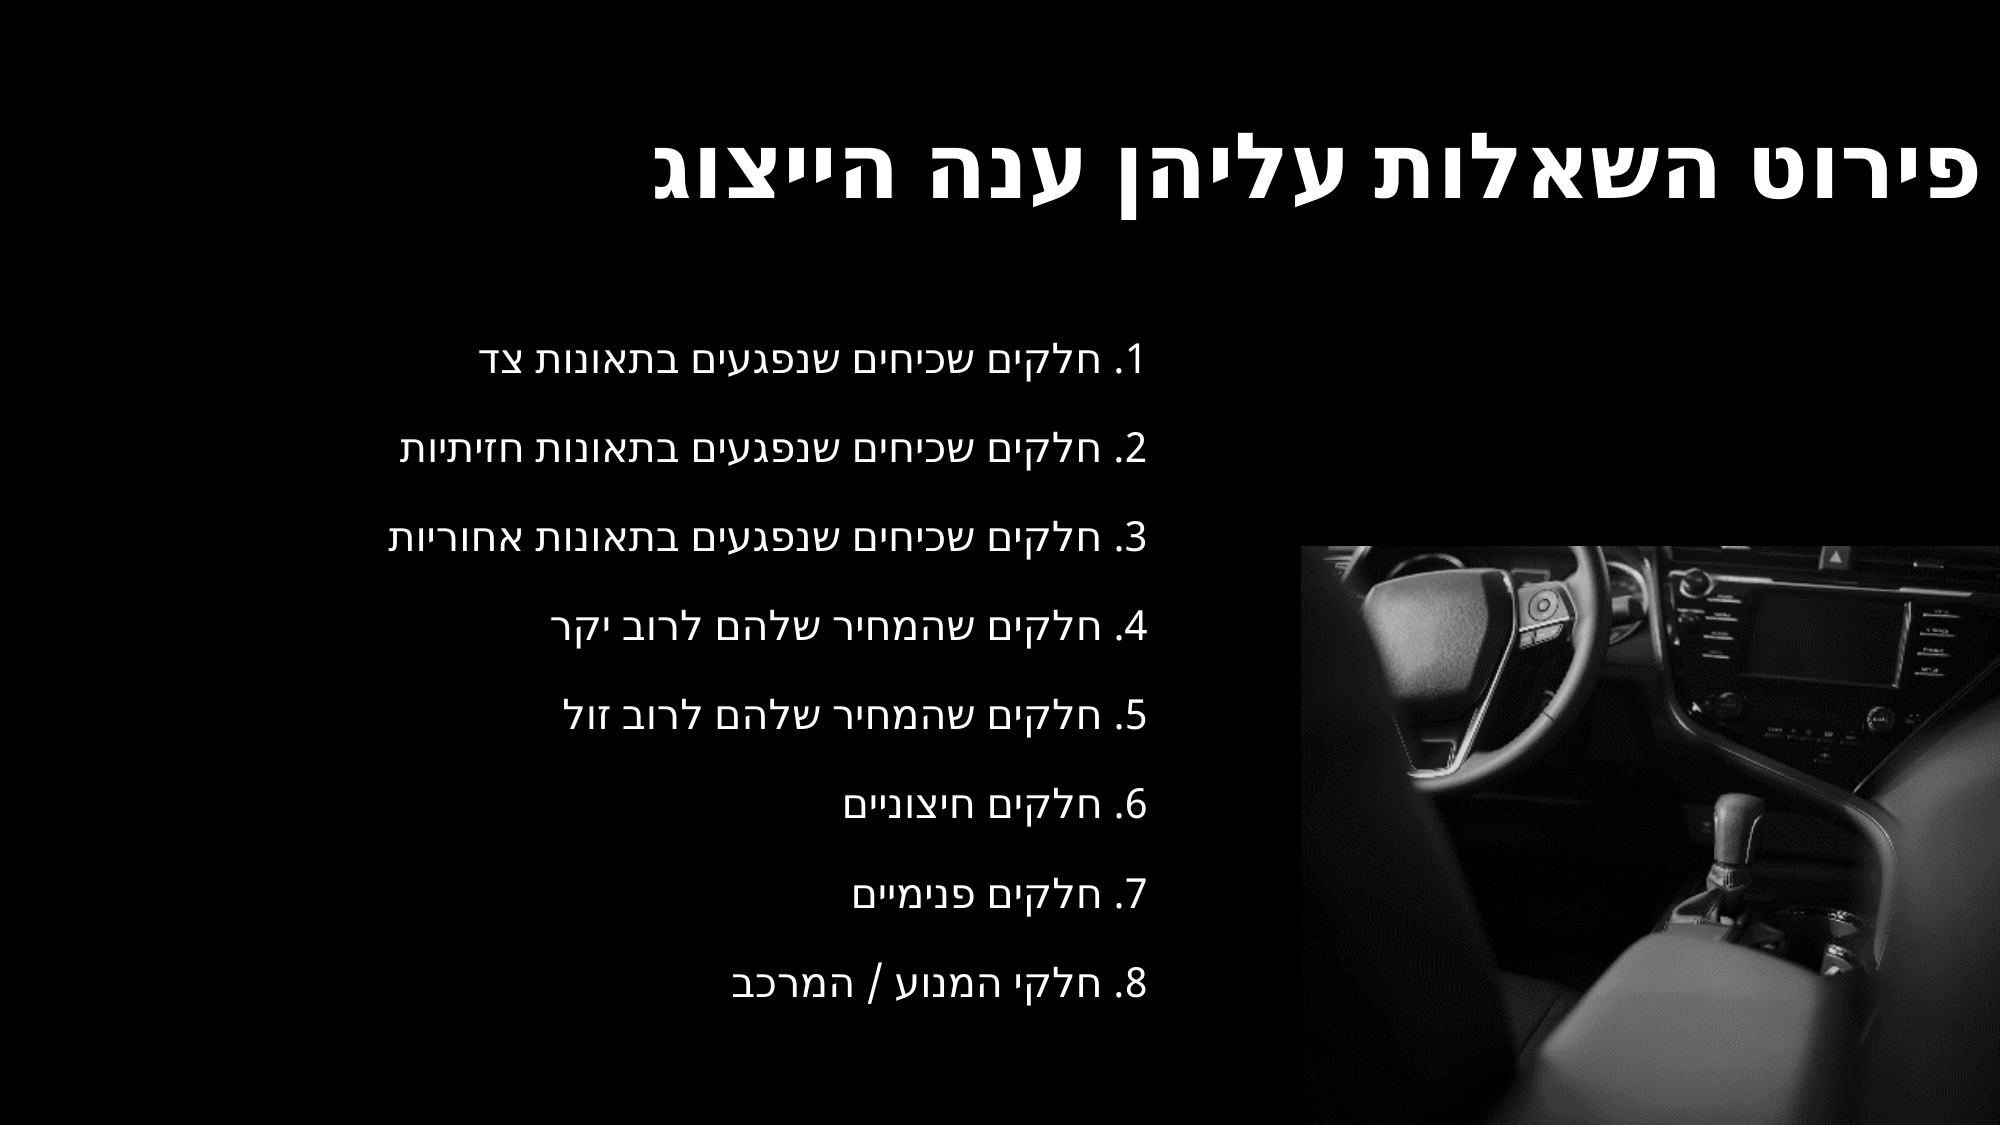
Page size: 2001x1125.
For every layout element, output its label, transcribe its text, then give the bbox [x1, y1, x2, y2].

picture [1301, 546, 2000, 1125]
list 1. חלקים שכיחים שנפגעים בתאונות צד 2. חלקים שכיחים שנפגעים בתאונות חזיתיות 3. חלקים שכיחים שנפגעים בתאונות אחוריות 4. חלקים שהמחיר שלהם לרוב יקר 5. חלקים שהמחיר שלהם לרוב זול 6. חלקים חיצוניים 7. חלקים פנימיים 8. חלקי המנוע / המרכב [14, 299, 1163, 1014]
title פירוט השאלות עליהן ענה הייצוג [137, 59, 2000, 278]
